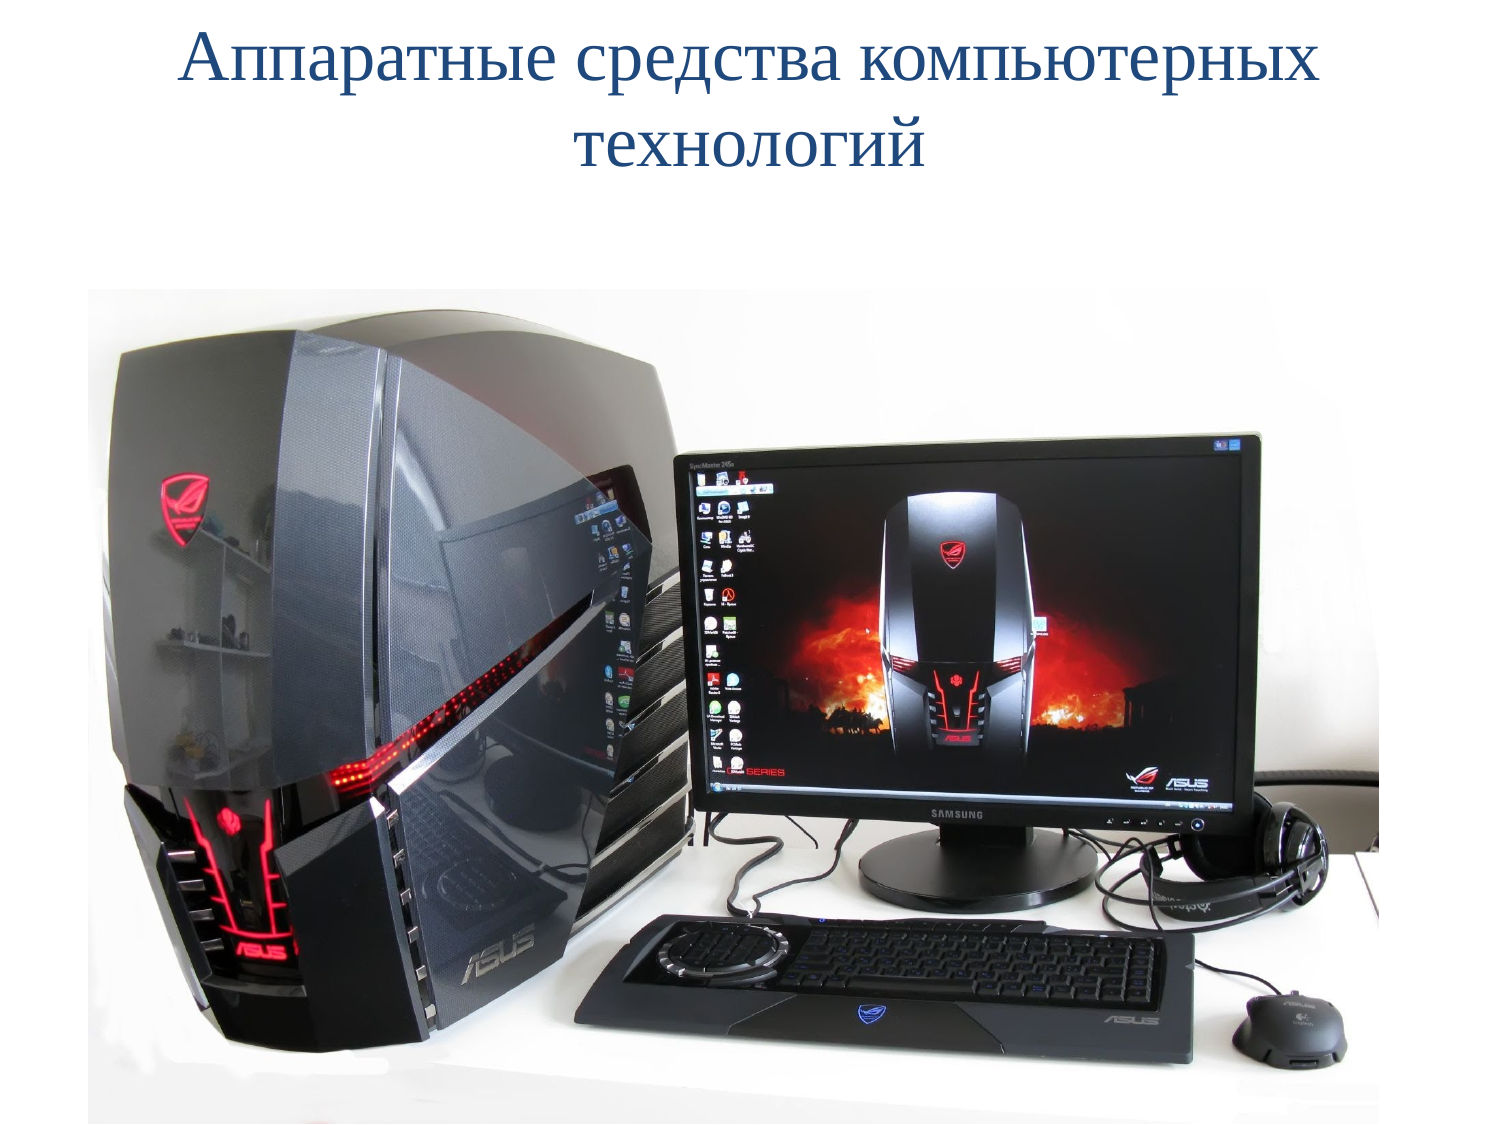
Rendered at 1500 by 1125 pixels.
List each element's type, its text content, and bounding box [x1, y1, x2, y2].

title Аппаратные средства компьютерных технологий [0, 0, 1500, 268]
picture [88, 288, 1379, 1124]
